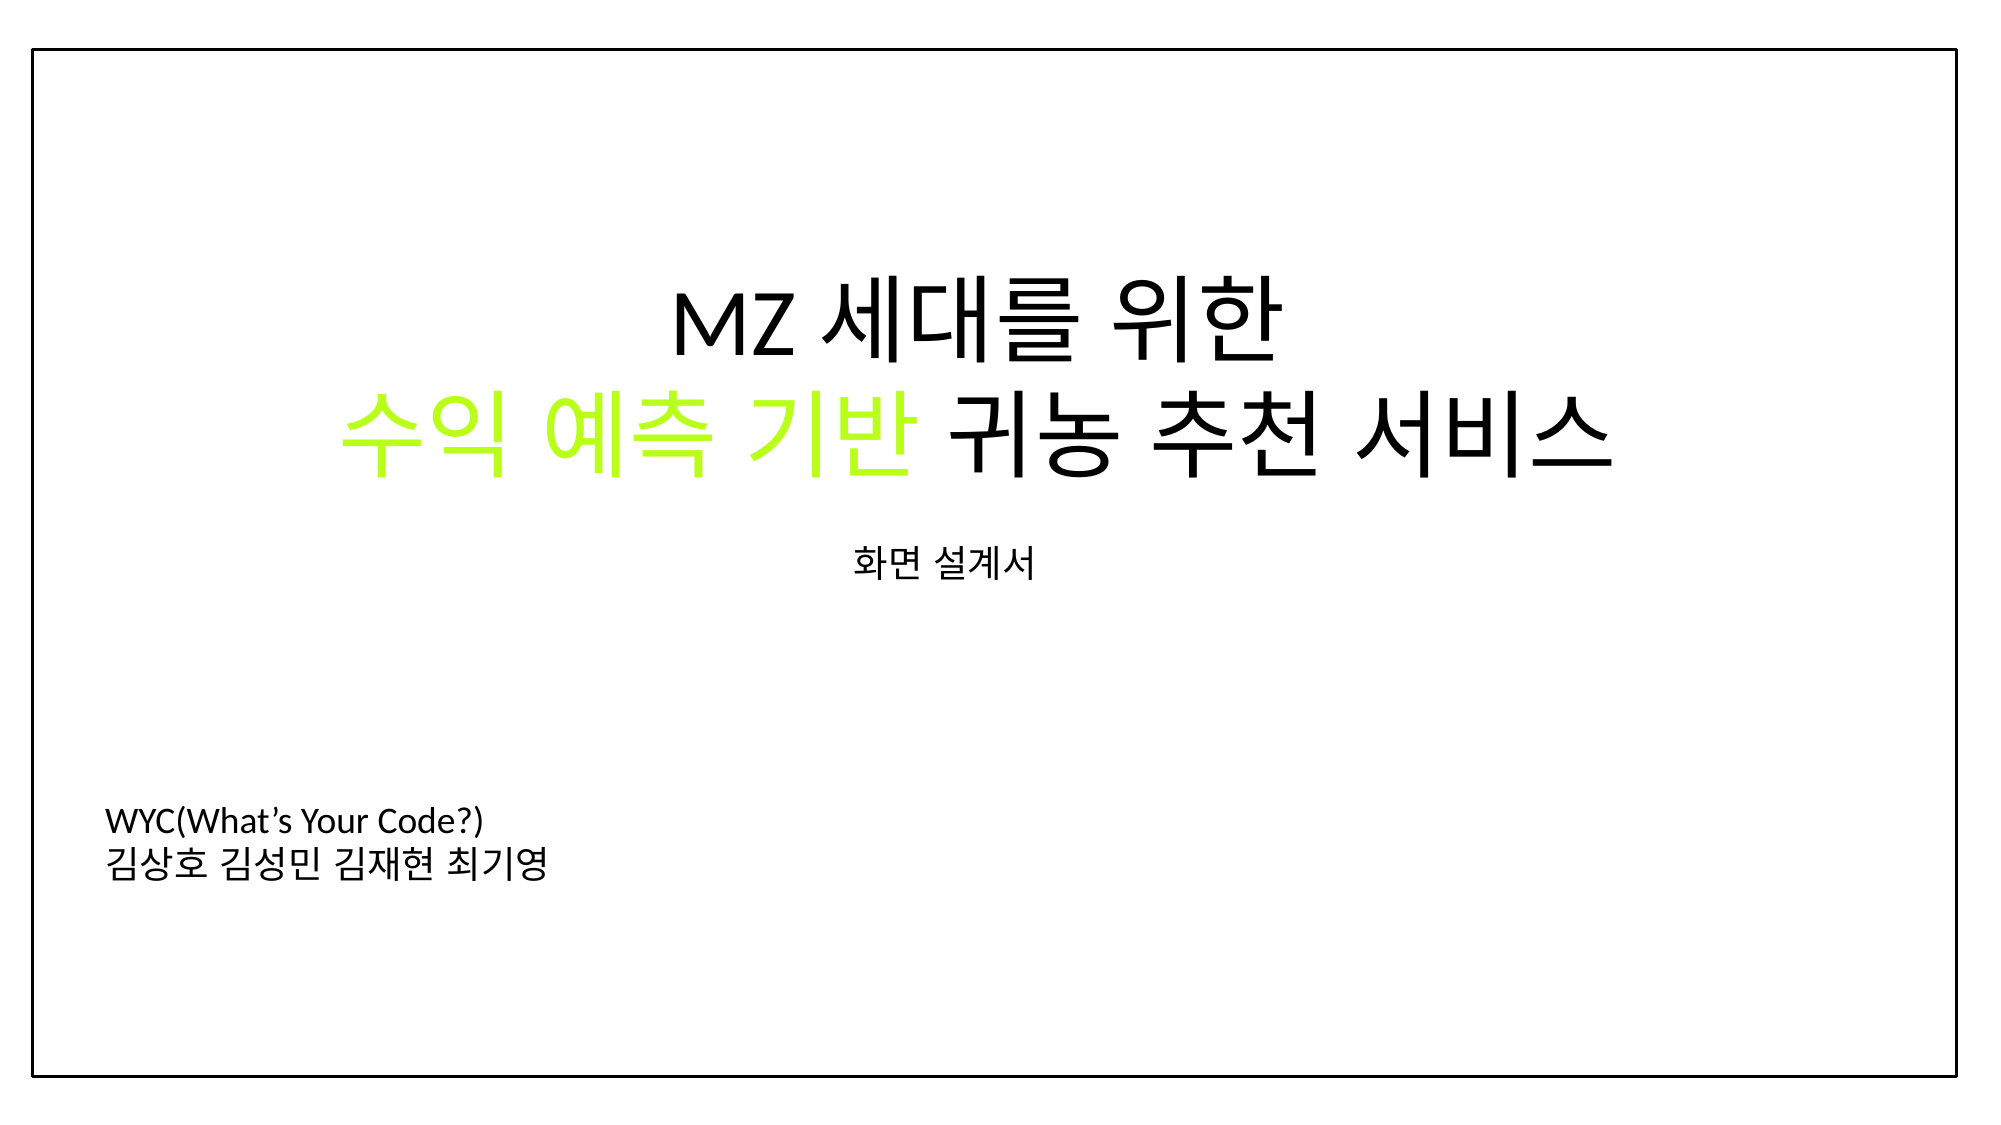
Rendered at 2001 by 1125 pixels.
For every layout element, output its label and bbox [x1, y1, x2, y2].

text_box [31, 48, 1958, 1078]
